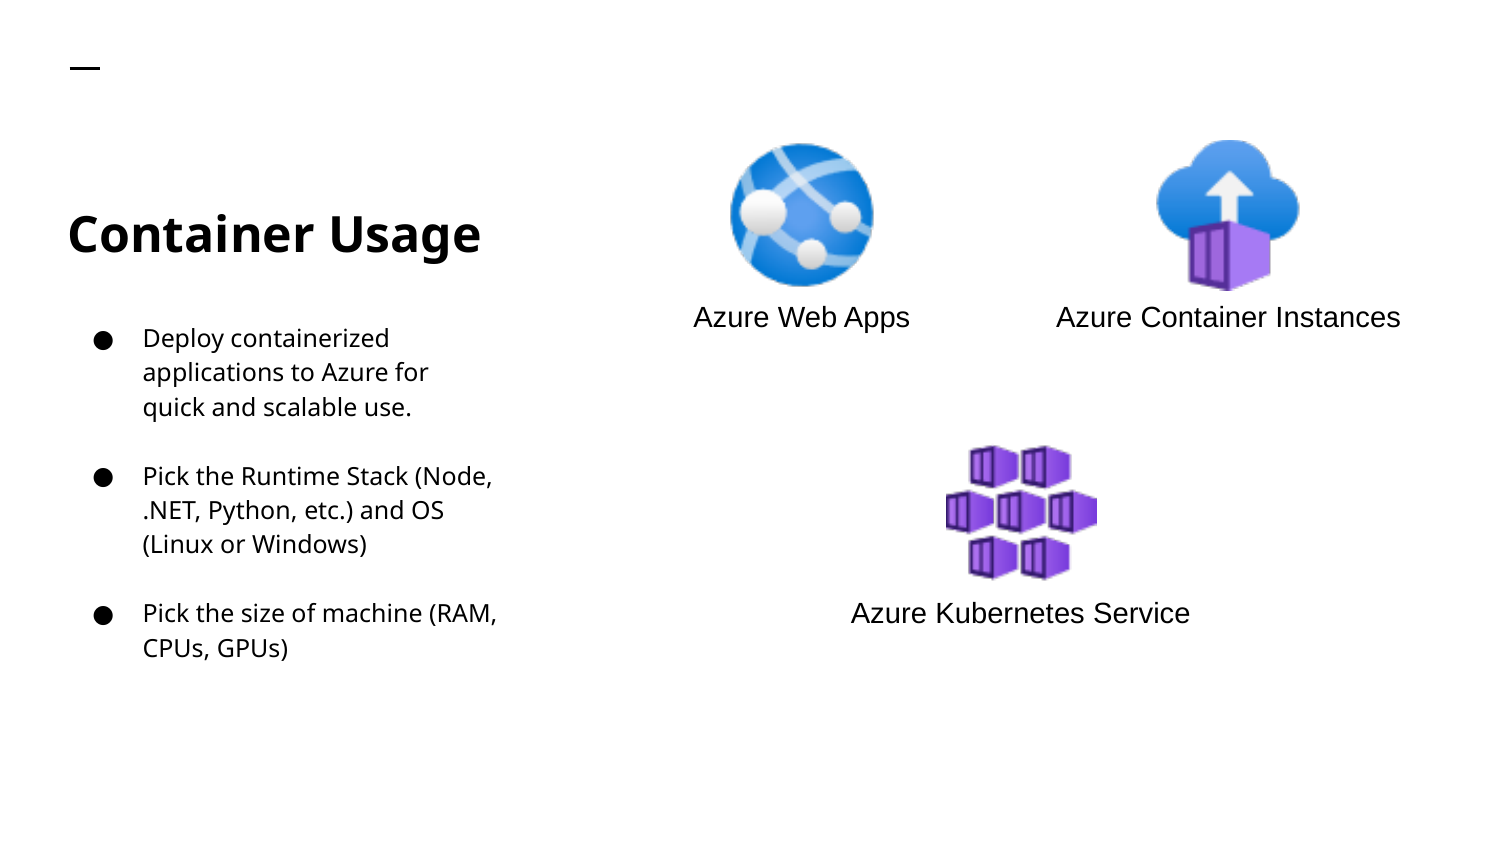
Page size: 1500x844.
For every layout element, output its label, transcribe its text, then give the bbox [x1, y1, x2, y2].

title Container Usage [52, 153, 514, 278]
text_box Azure Web Apps [678, 290, 926, 341]
picture [1153, 140, 1304, 291]
list Deploy containerized applications to Azure for quick and scalable use. Pick the Runtime Stack (Node, .NET, Python, etc.) and OS (Linux or Windows) Pick the size of machine (RAM, CPUs, GPUs) [52, 302, 514, 764]
picture [945, 436, 1097, 587]
text_box Azure Container Instances [1041, 290, 1417, 341]
text_box Azure Kubernetes Service [835, 586, 1207, 637]
picture [726, 140, 878, 291]
